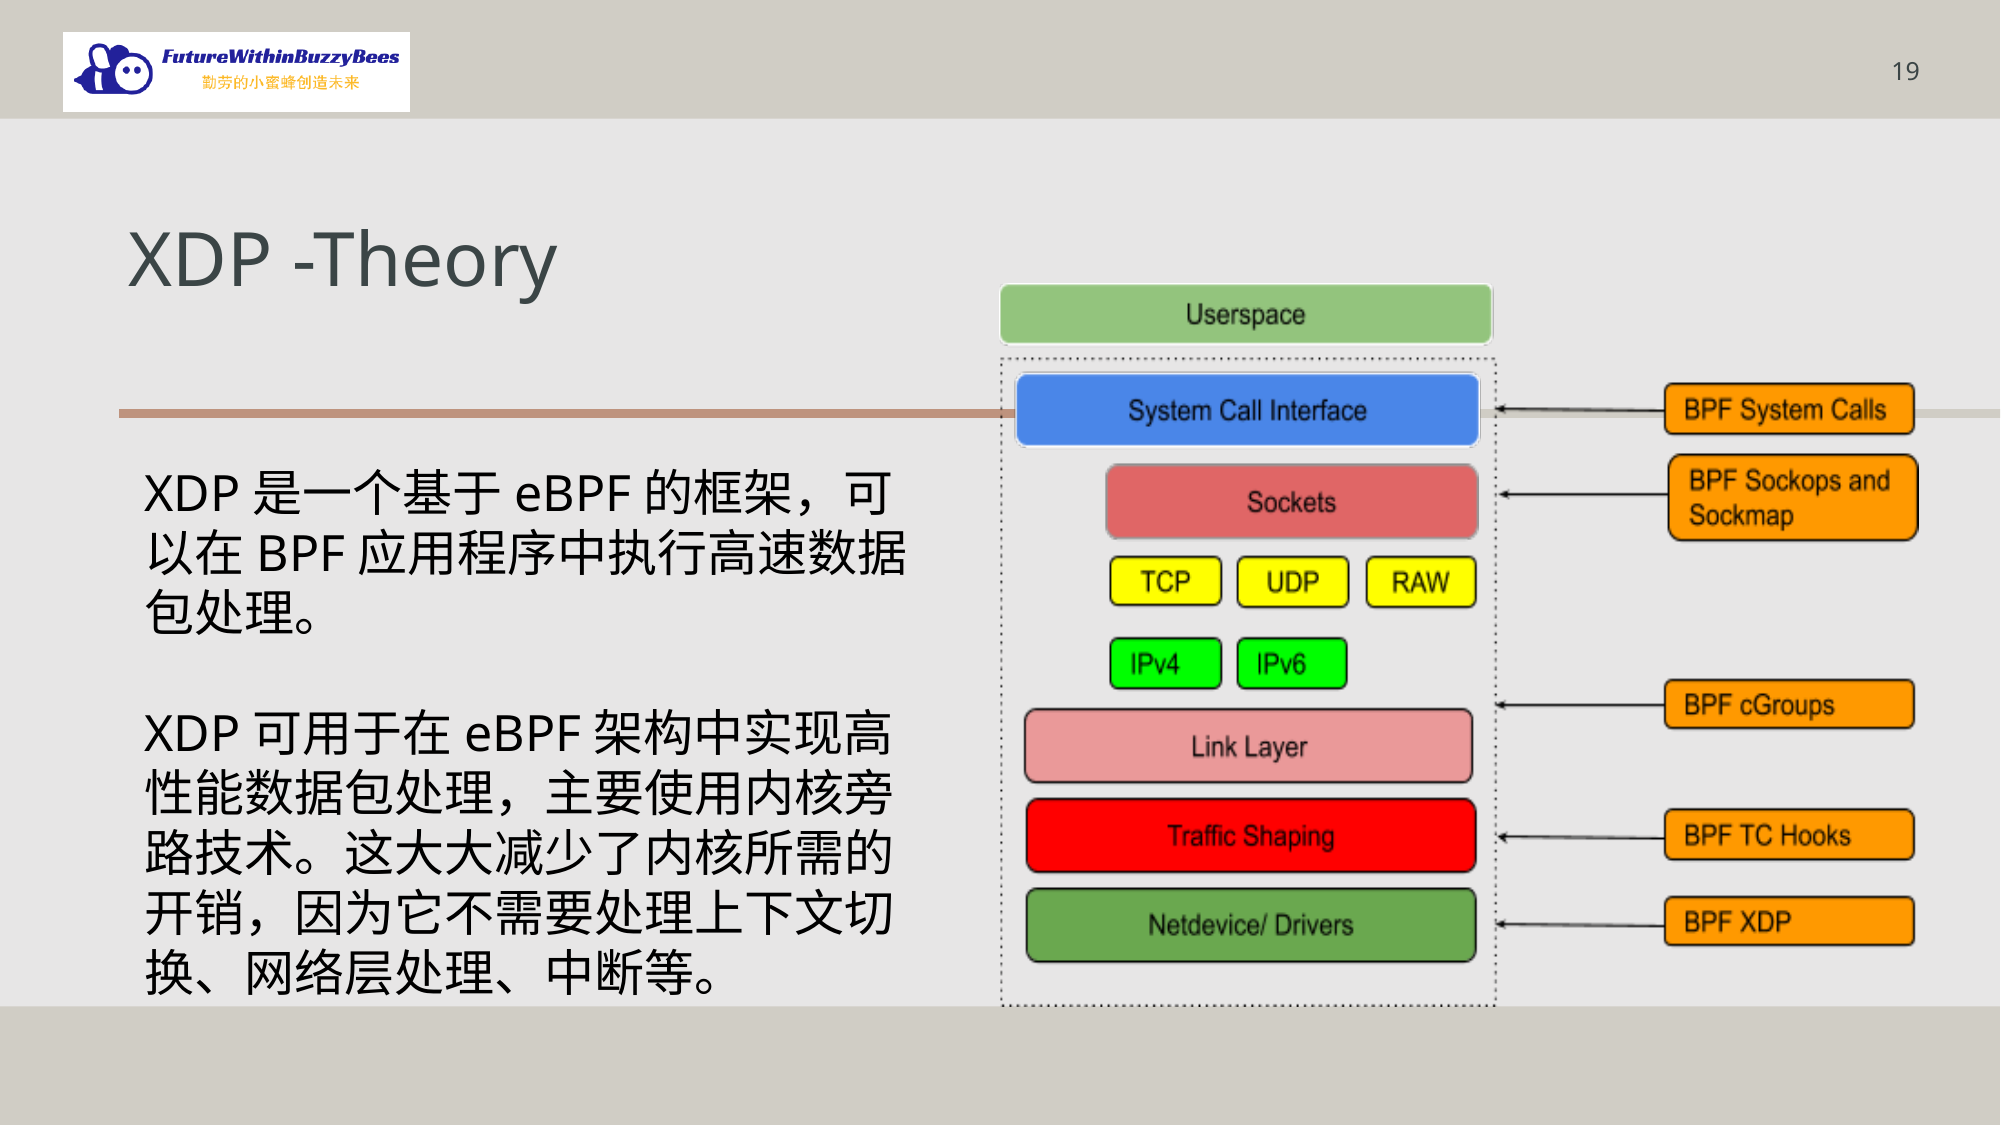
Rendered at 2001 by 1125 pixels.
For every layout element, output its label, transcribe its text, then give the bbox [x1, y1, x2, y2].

picture [999, 283, 1919, 1007]
slide_number 19 [1660, 49, 1935, 95]
text_box XDP -Theory [113, 158, 924, 359]
text_box XDP是一个基于eBPF的框架，可以在BPF应用程序中执行高速数据包处理。 XDP可用于在eBPF架构中实现高性能数据包处理，主要使用内核旁路技术。这大大减少了内核所需的开销，因为它不需要处理上下文切换、网络层处理、中断等。 [129, 454, 924, 1010]
picture [63, 32, 410, 112]
